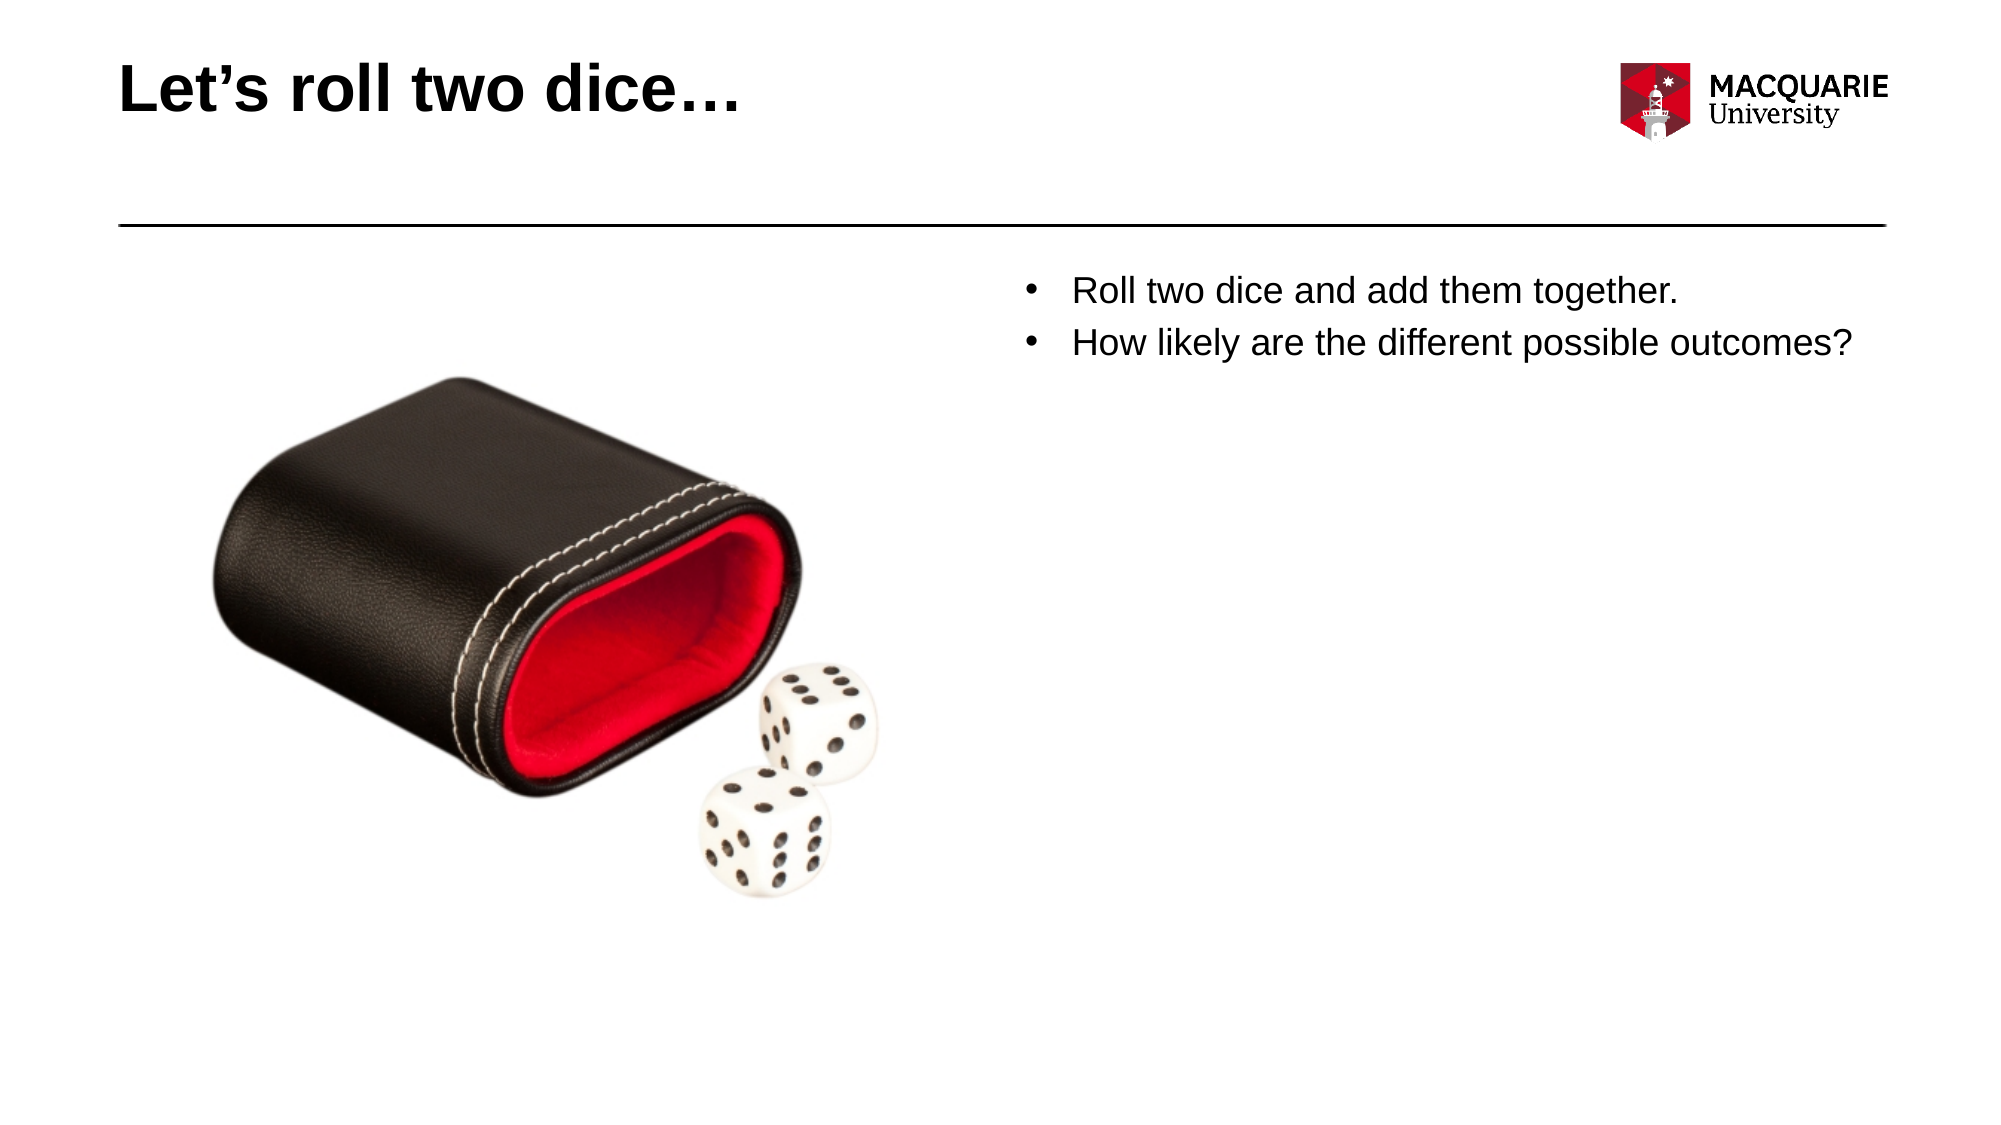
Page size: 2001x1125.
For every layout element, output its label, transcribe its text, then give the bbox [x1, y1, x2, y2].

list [174, 265, 918, 1009]
title Let’s roll two dice… [118, 45, 1506, 152]
list Roll two dice and add them together. How likely are the different possible outcomes? [1025, 265, 1882, 1009]
picture [1586, 35, 1922, 161]
